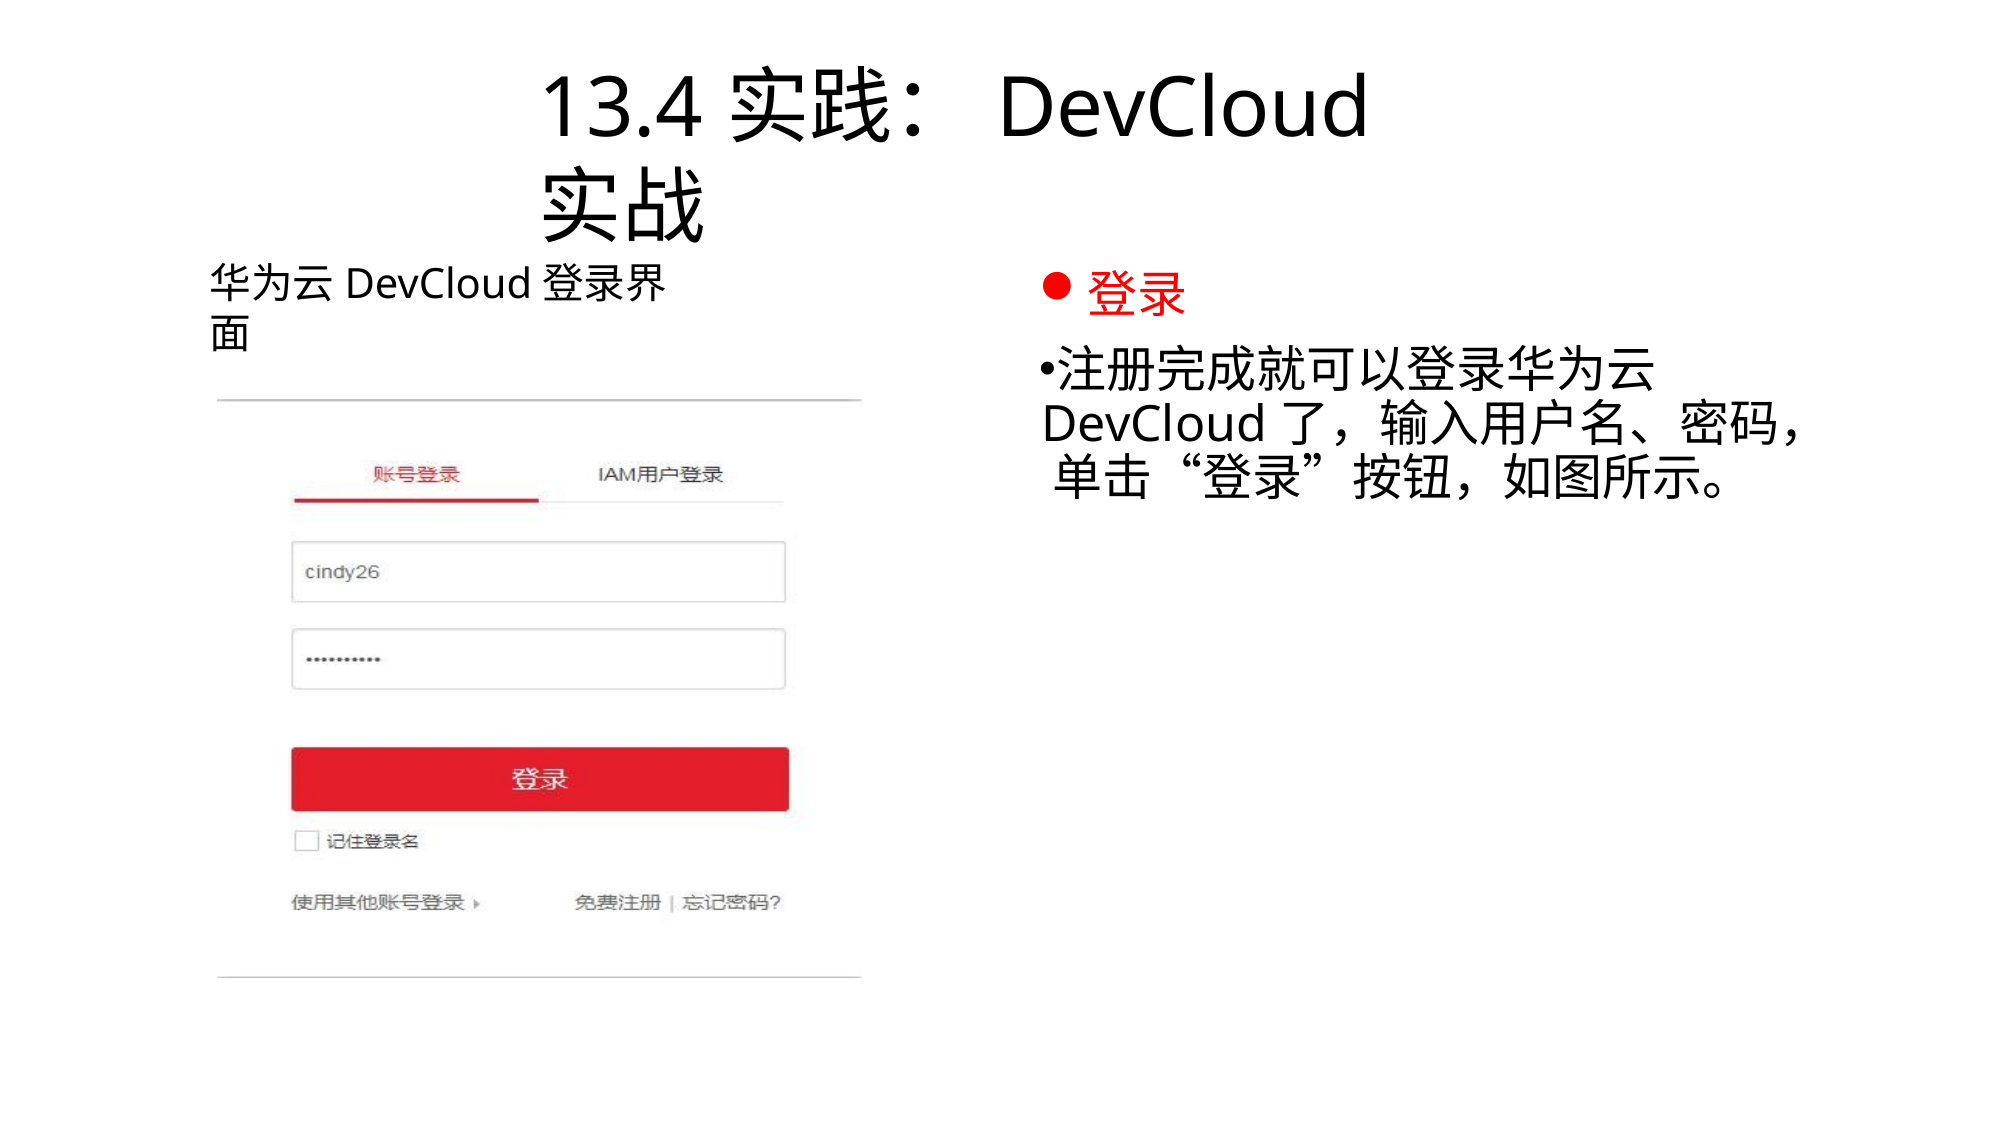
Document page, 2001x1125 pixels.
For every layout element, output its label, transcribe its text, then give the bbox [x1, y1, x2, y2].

text_box 登录 注册完成就可以登录华为云 DevCloud了，输入用户名、密码， 单击“登录”按钮，如图所示。 [1039, 245, 1794, 506]
title 13.4 实践：DevCloud实战 [536, 51, 1464, 254]
text_box [216, 399, 862, 978]
text_box 华为云DevCloud登录界面 [207, 254, 671, 357]
